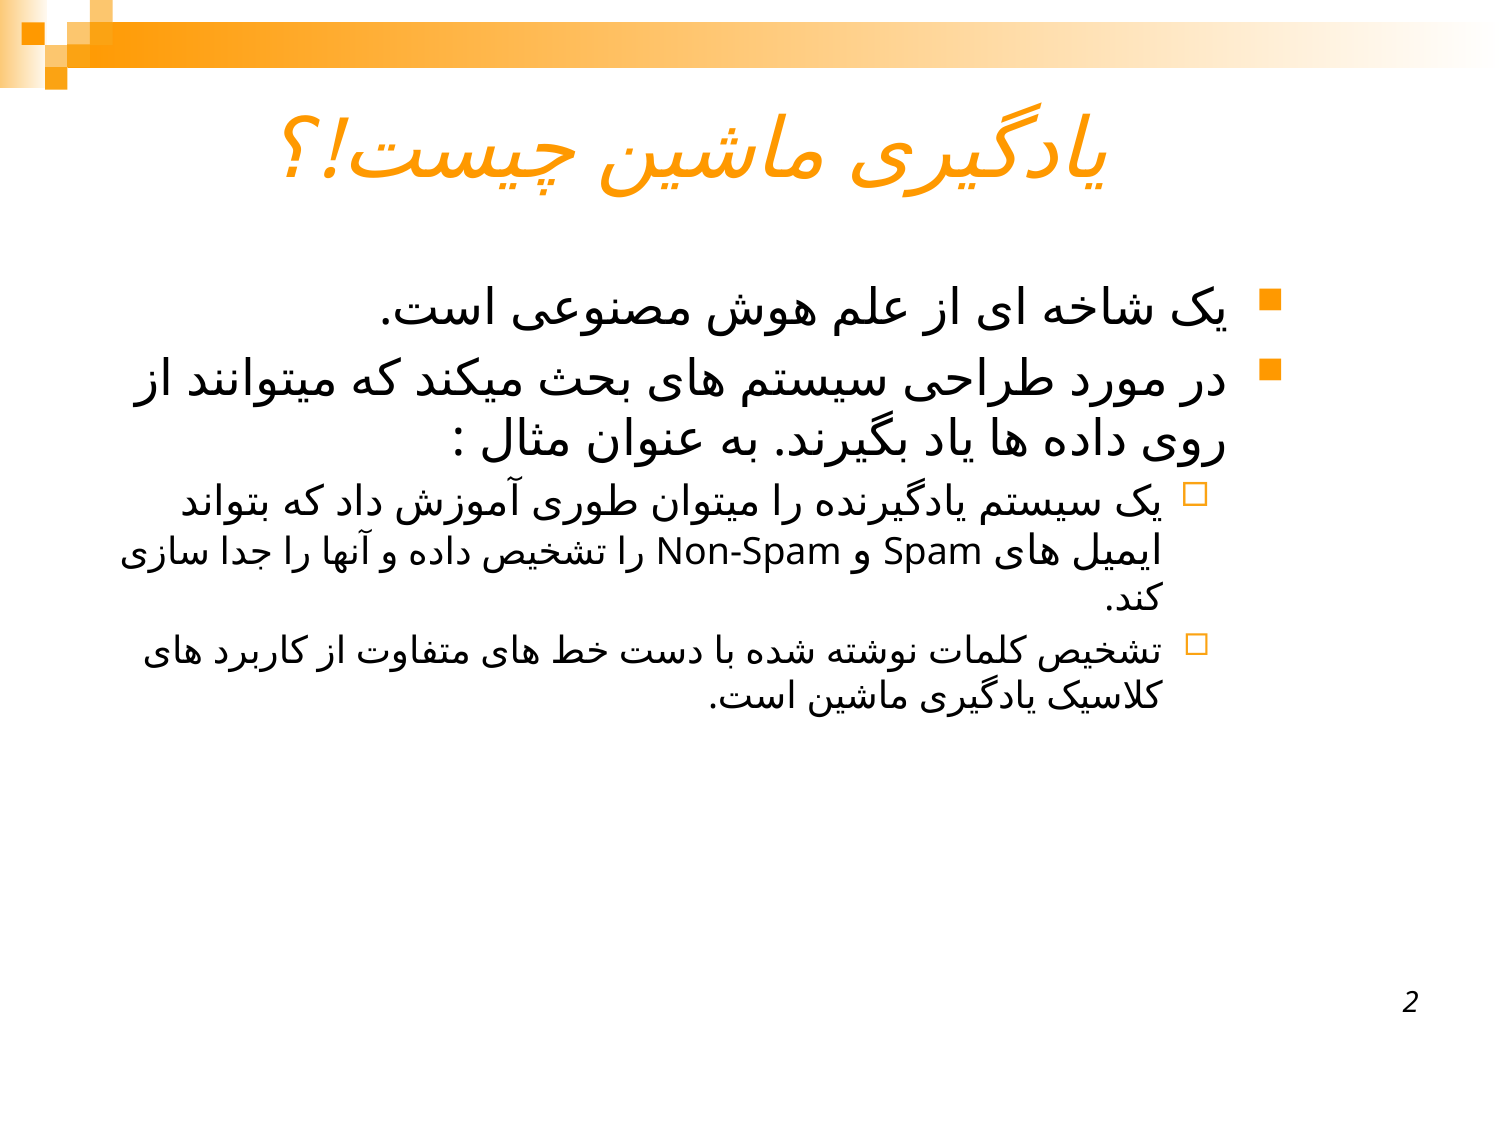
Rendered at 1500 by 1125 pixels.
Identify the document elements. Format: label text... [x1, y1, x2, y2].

title یادگیری ماشین چیست!؟ [75, 50, 1300, 238]
slide_number 2 [1333, 945, 1434, 1032]
list یک شاخه ای از علم هوش مصنوعی است. در مورد طراحی سیستم های بحث میکند که میتوانند از روی داده ها یاد بگیرند. به عنوان مثال : یک سیستم یادگیرنده را میتوان طوری آموزش داد که بتواند ایمیل های Spam و Non-Spam را تشخیص داده و آنها را جدا سازی کند. تشخیص کلمات نوشته شده با دست خط های متفاوت از کاربرد های کلاسیک یادگیری ماشین است. [75, 267, 1300, 1067]
